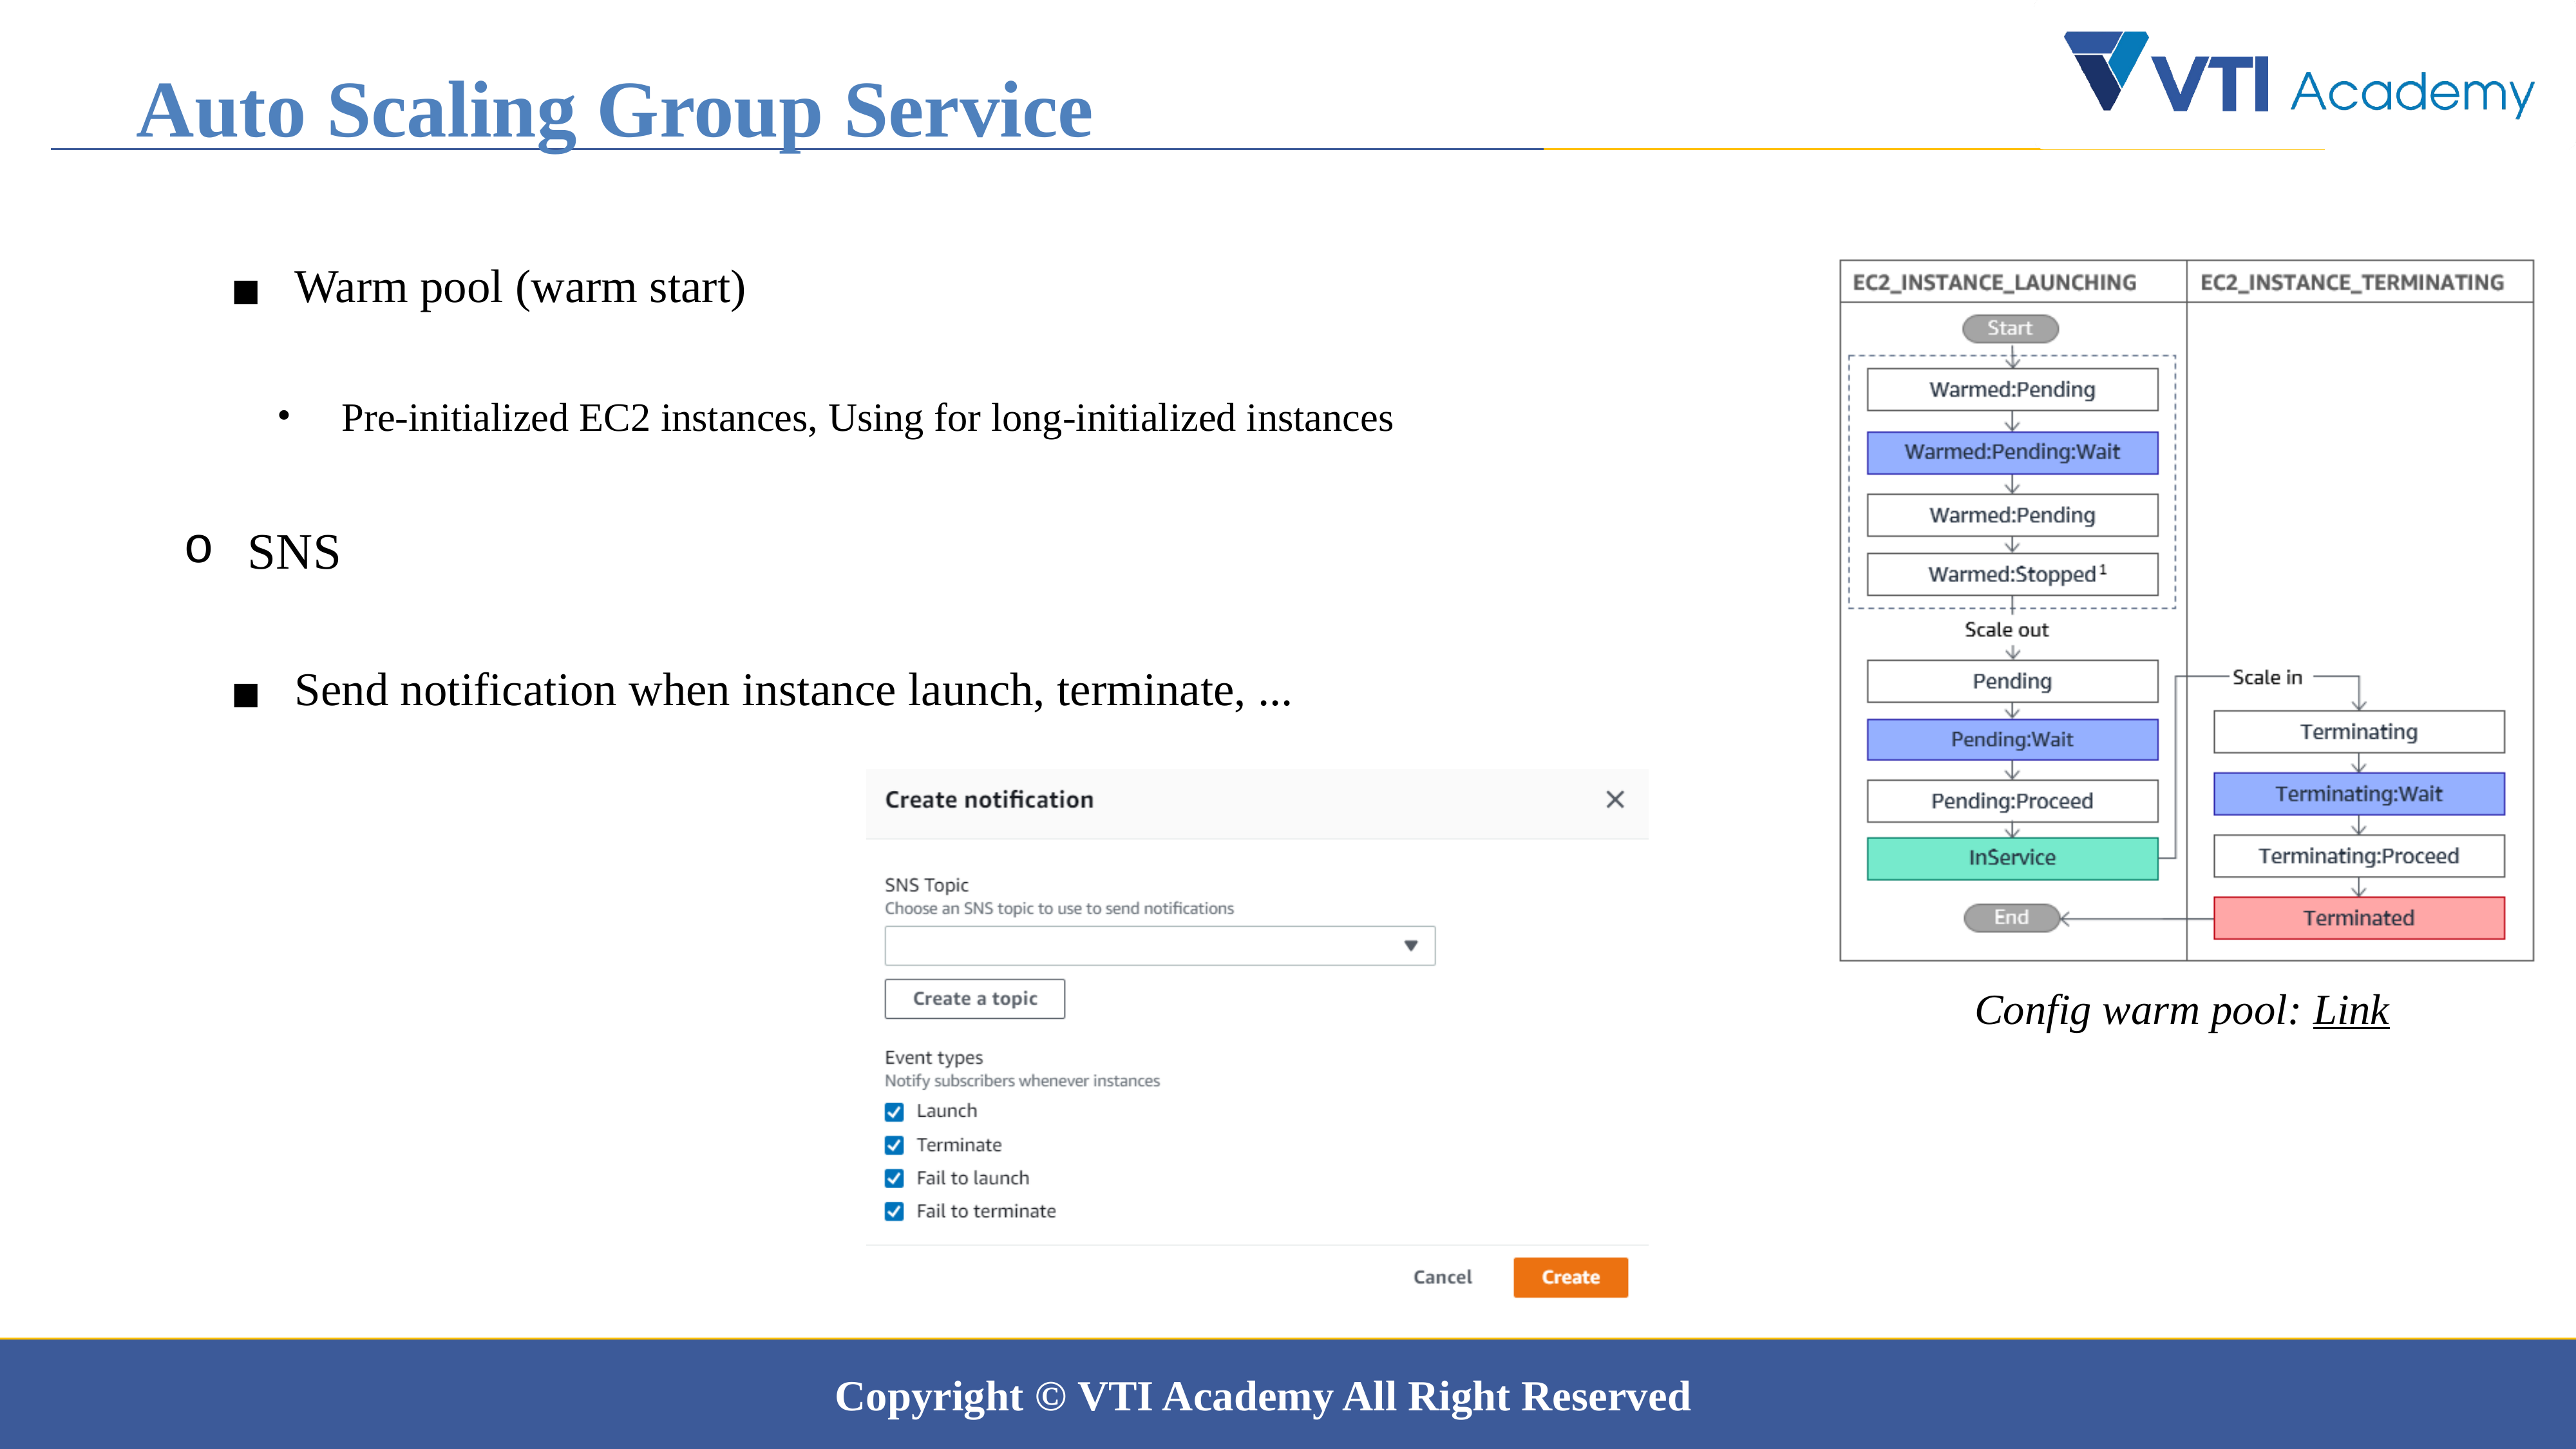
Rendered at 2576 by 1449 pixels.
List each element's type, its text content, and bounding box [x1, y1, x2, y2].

text_box Auto Scaling Group Service [126, 60, 1352, 149]
picture [866, 768, 1649, 1309]
picture [2034, 0, 2576, 149]
picture [1833, 250, 2543, 971]
text_box Config warm pool: Link [1945, 977, 2430, 1038]
text_box Warm pool (warm start) Pre-initialized EC2 instances, Using for long-initialized instances SNS Send notification when instance launch, terminate, ... [126, 250, 1721, 757]
